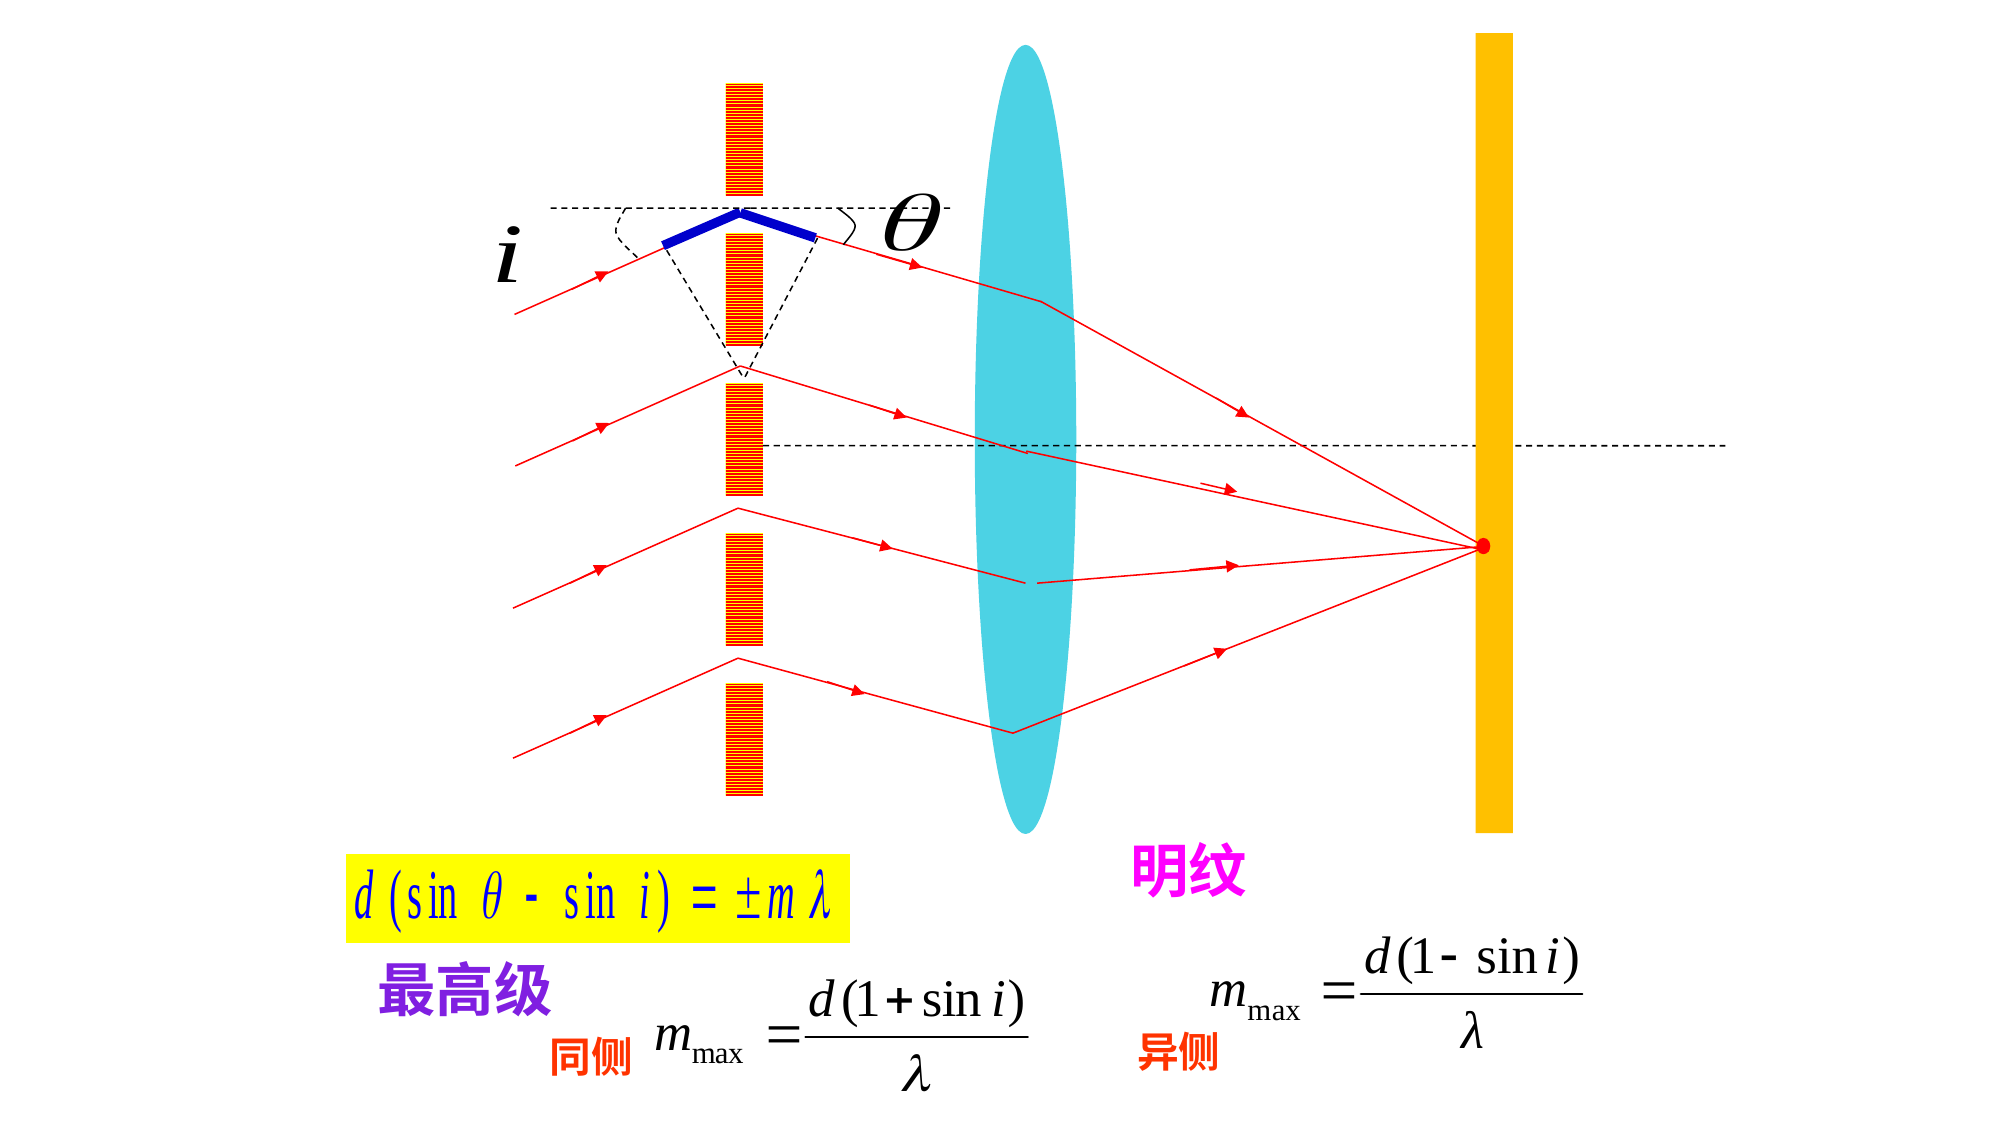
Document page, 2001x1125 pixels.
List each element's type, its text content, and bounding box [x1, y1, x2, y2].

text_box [346, 854, 851, 944]
text_box 同侧 [534, 1023, 646, 1089]
text_box 异侧 [1122, 1018, 1273, 1083]
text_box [512, 33, 1726, 834]
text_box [646, 966, 1038, 1103]
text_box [477, 211, 546, 304]
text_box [865, 172, 963, 272]
text_box 明纹 [1116, 834, 1317, 912]
text_box 最高级 [363, 945, 626, 1031]
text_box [1201, 923, 1593, 1060]
